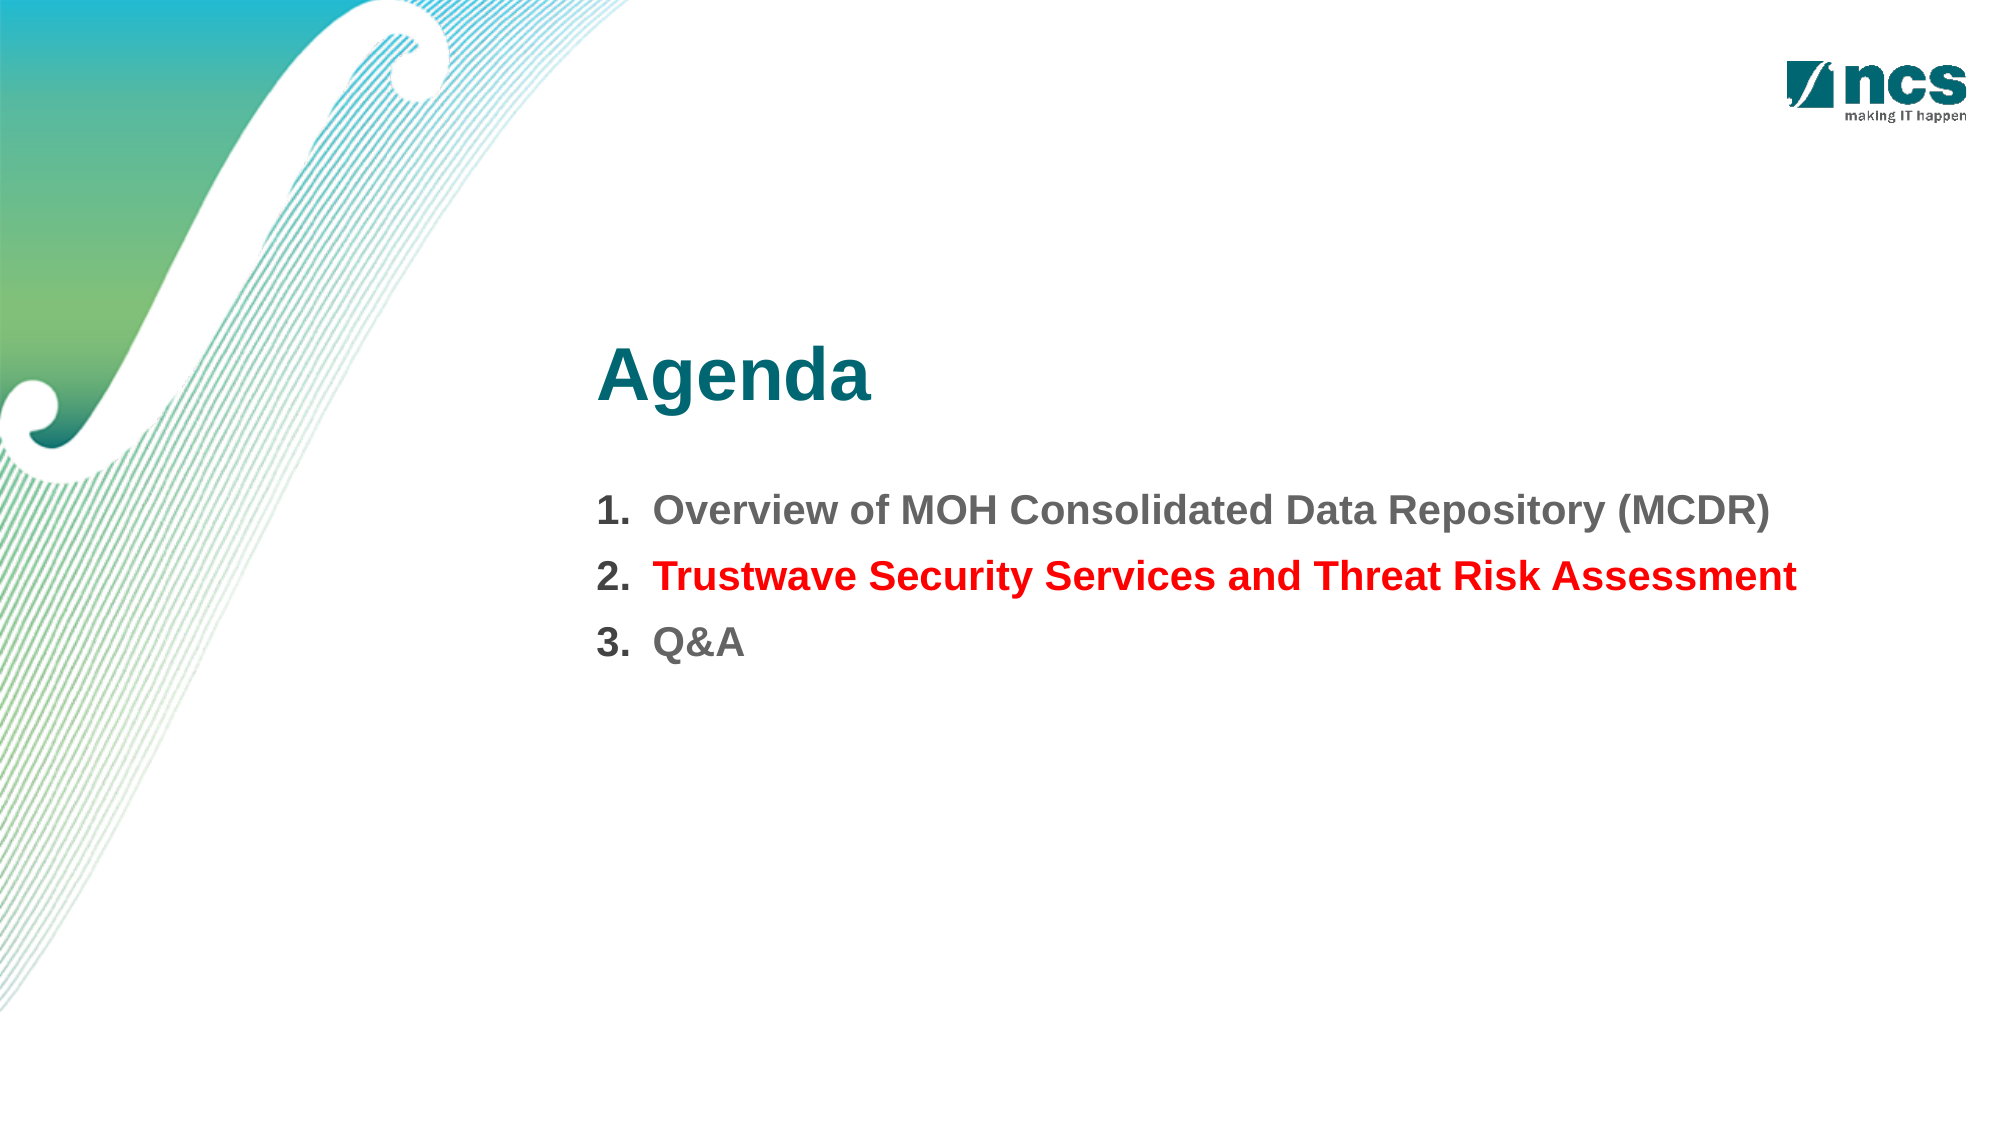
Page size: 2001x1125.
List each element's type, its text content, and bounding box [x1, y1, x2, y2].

list Overview of MOH Consolidated Data Repository (MCDR) Trustwave Security Services and Threat Risk Assessment Q&A [581, 481, 2000, 1125]
picture [0, 0, 664, 1048]
picture [1787, 61, 1967, 123]
list Agenda [581, 328, 1652, 481]
